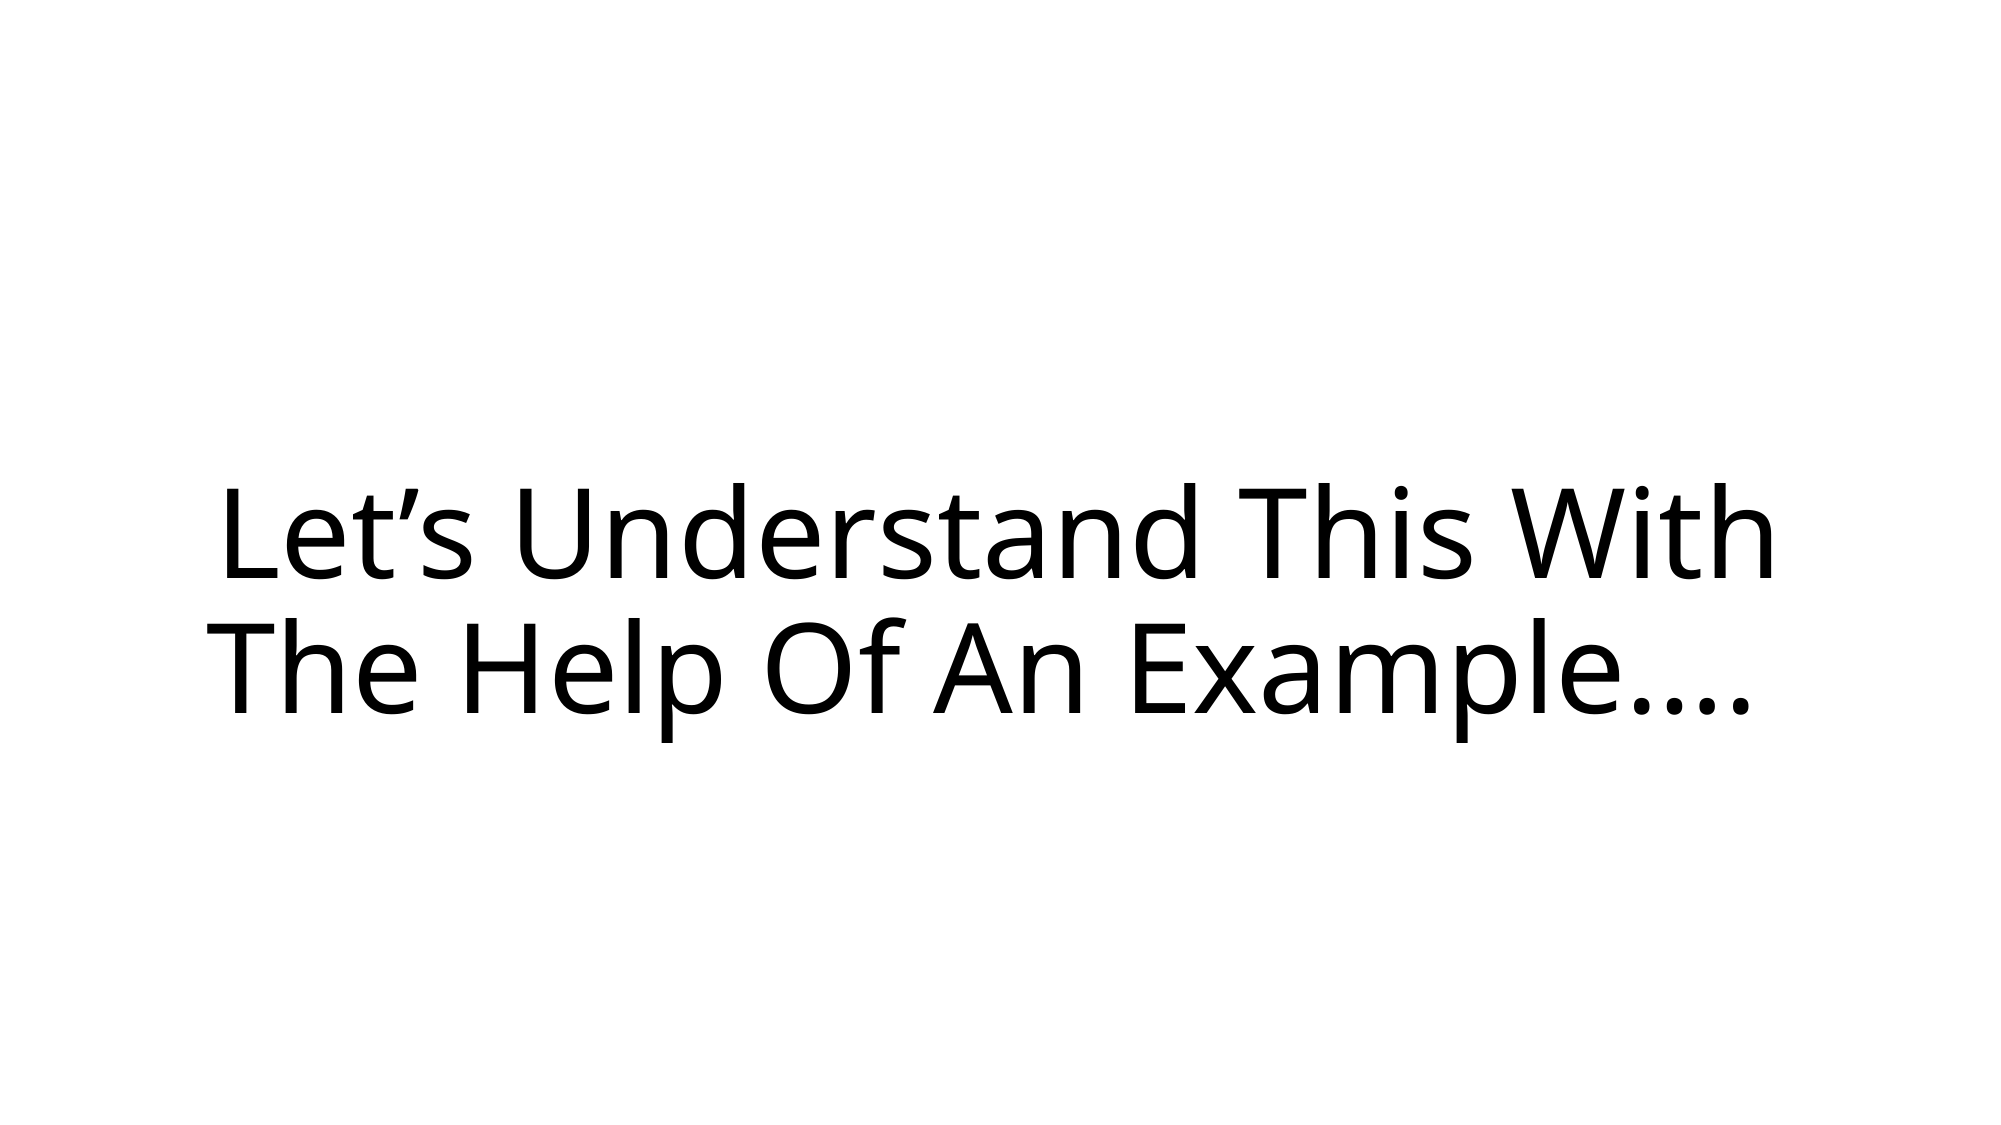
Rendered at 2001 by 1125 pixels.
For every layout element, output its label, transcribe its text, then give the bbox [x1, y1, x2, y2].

title Let’s Understand This With The Help Of An Example…. [136, 280, 1862, 749]
